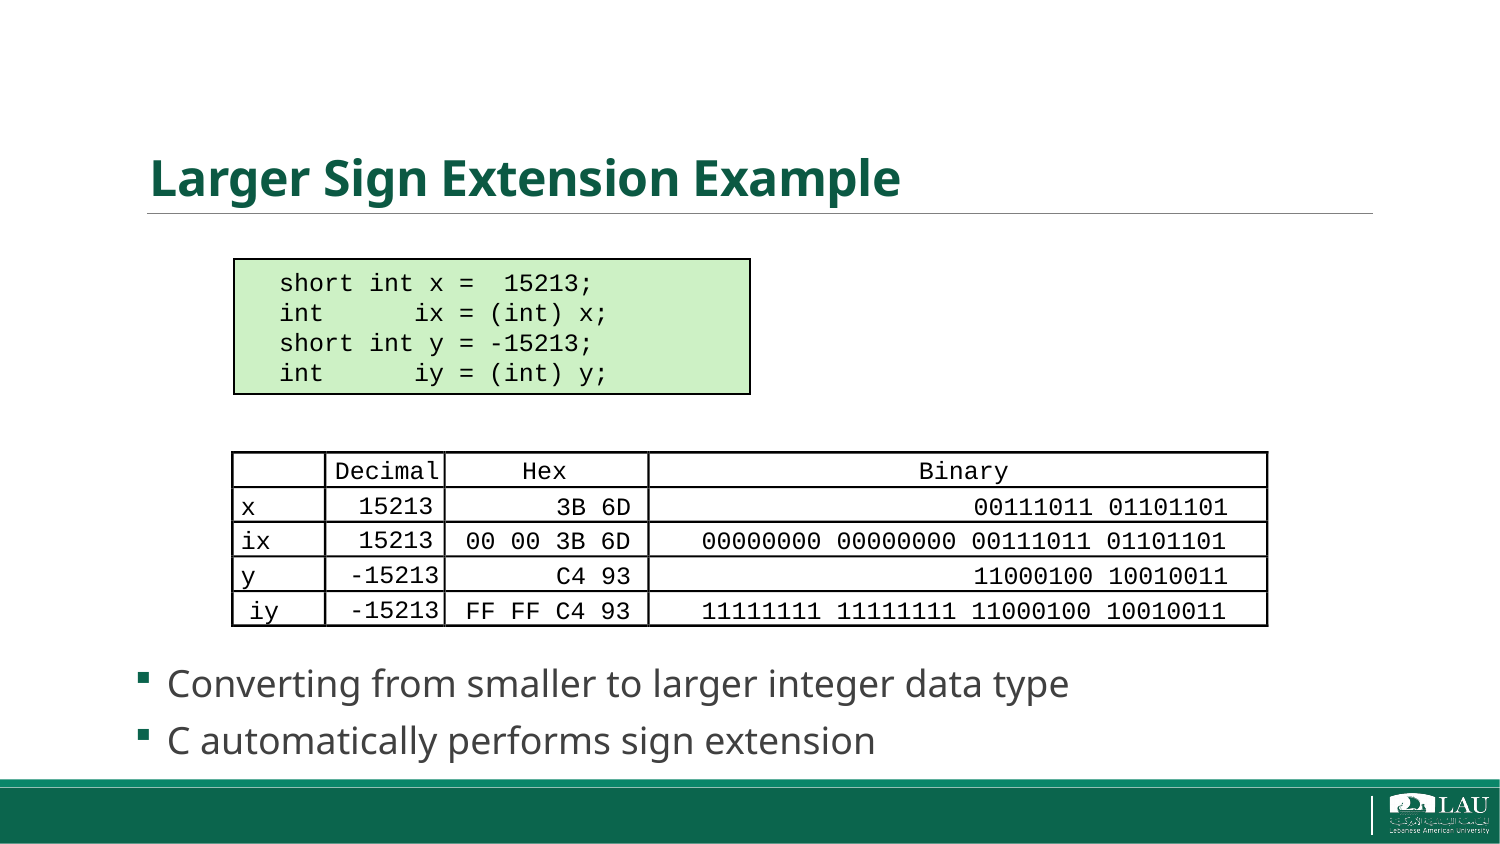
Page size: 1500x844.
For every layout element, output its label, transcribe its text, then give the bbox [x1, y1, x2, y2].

list Converting from smaller to larger integer data type C automatically performs sign extension [134, 660, 1373, 723]
title Larger Sign Extension Example [134, 35, 1373, 214]
text_box short int x = 15213; int ix = (int) x; short int y = -15213; int iy = (int) y; [234, 259, 750, 394]
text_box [230, 450, 1270, 628]
